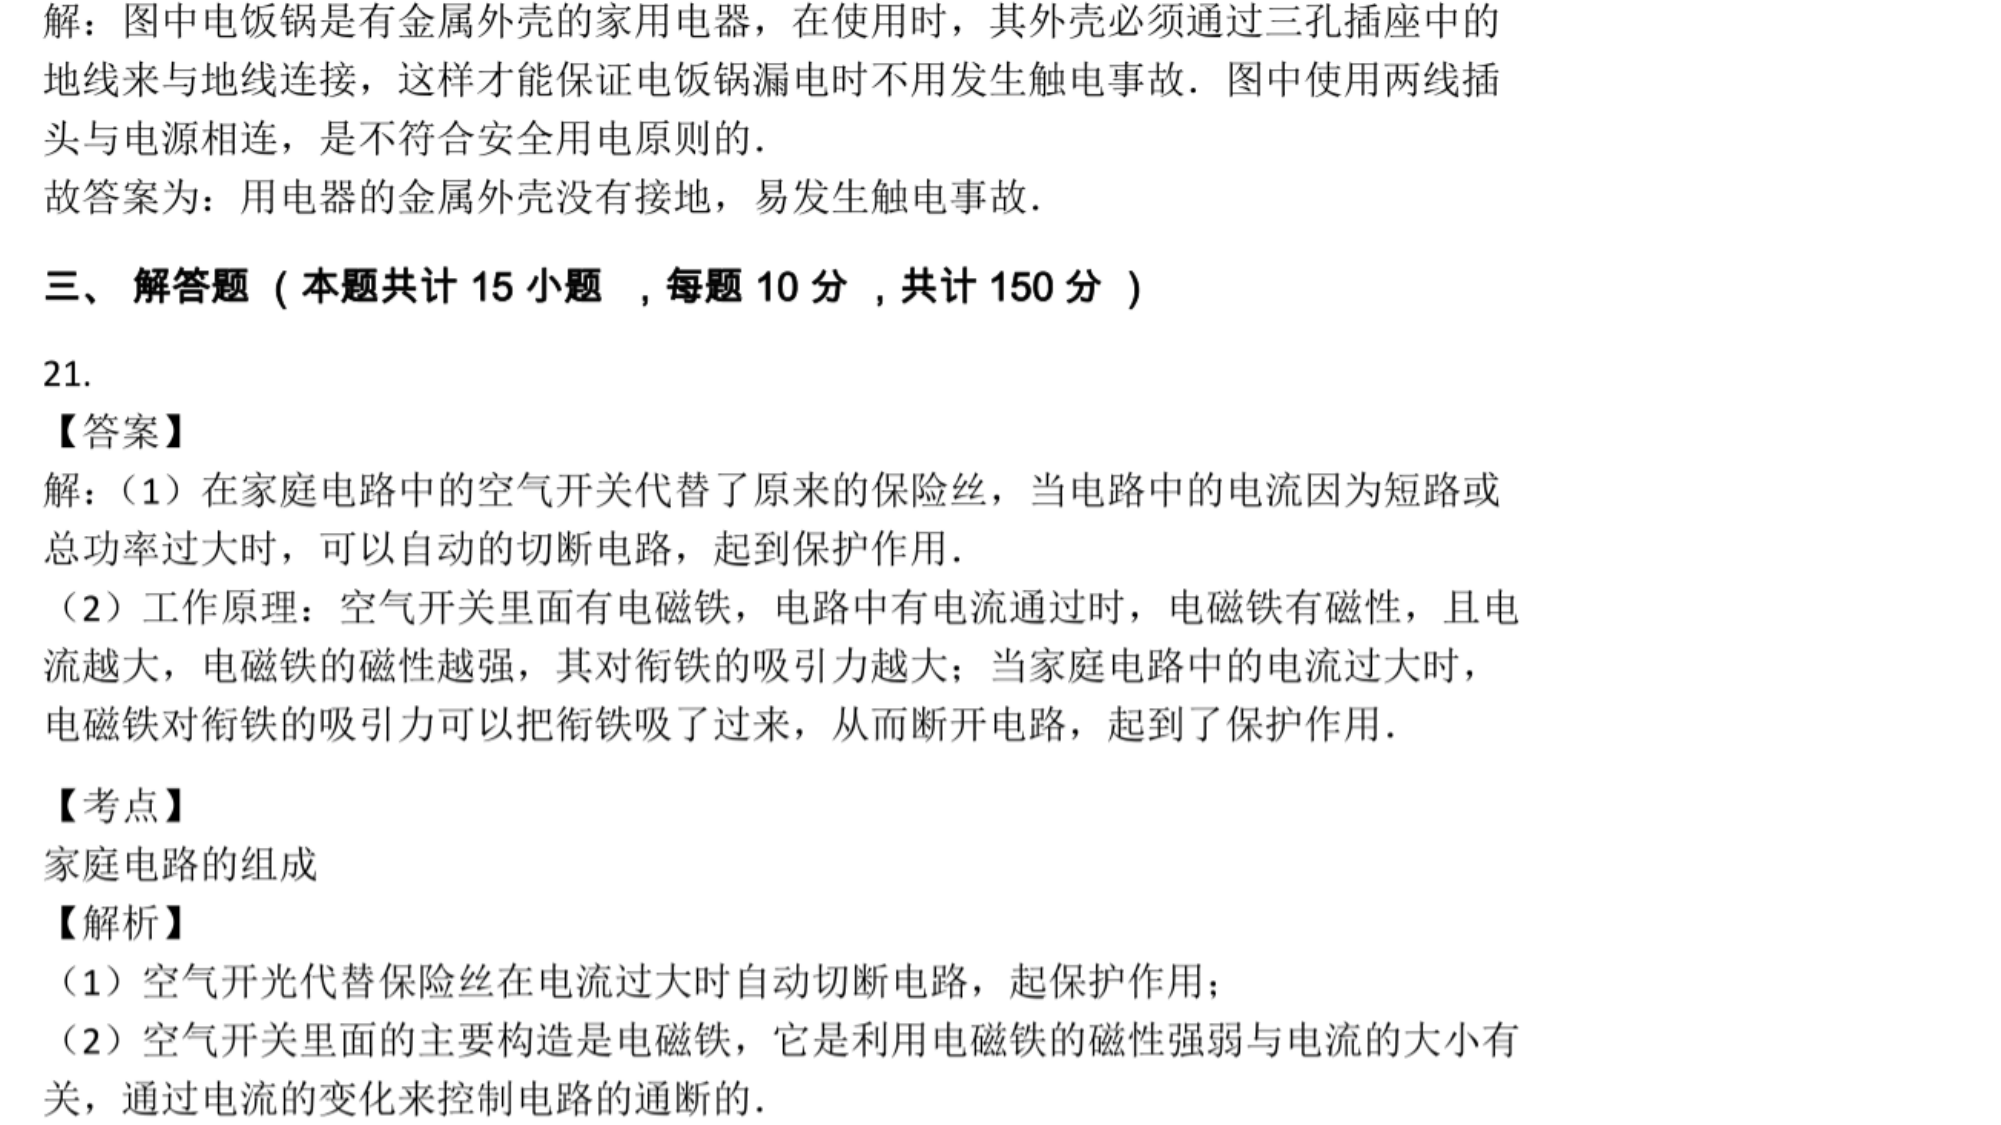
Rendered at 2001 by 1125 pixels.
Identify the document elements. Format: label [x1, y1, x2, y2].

picture [0, 0, 1546, 1125]
